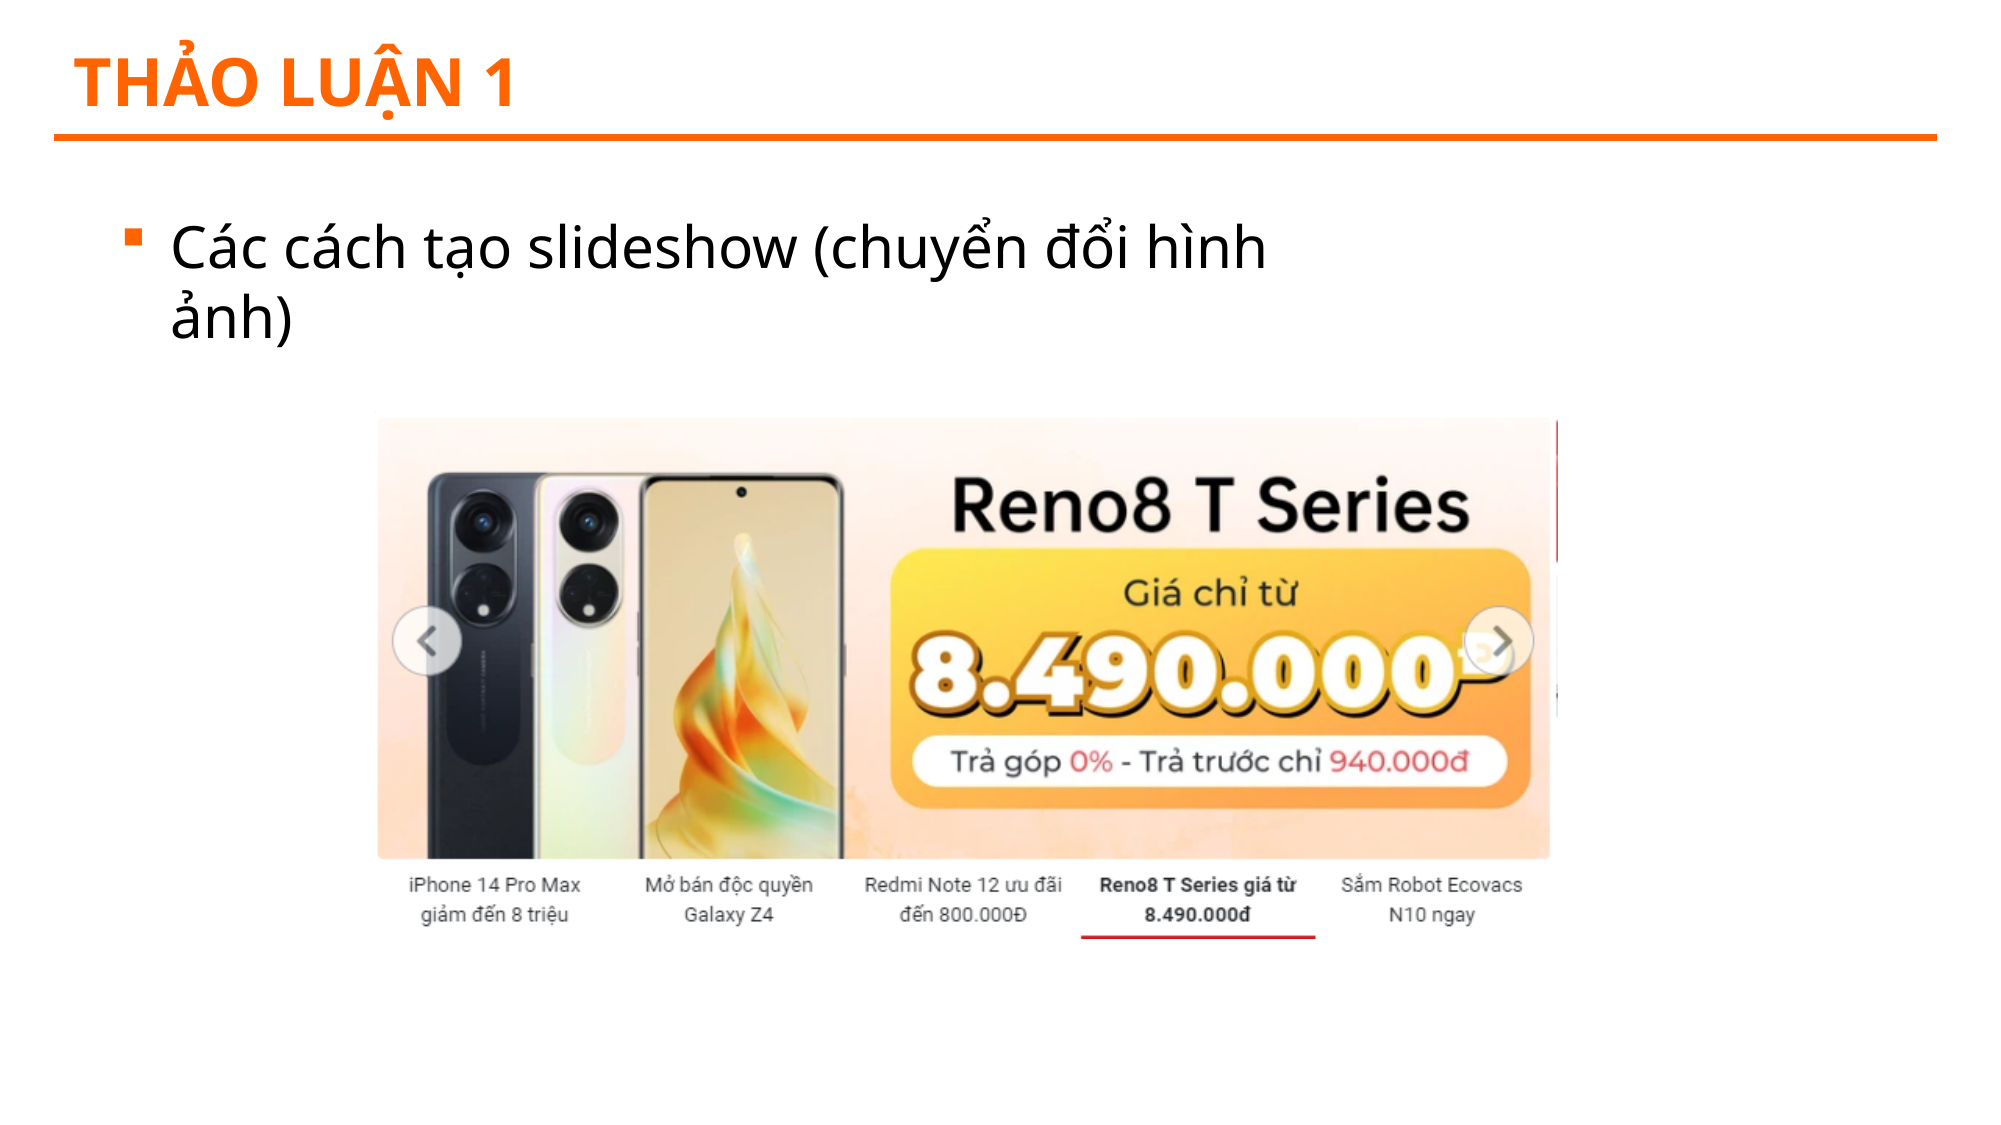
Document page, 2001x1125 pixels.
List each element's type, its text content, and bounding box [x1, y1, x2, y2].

title Thảo luận 1 [53, 29, 1938, 130]
list Các cách tạo slideshow (chuyển đổi hình ảnh) [99, 200, 1425, 392]
picture [374, 412, 1559, 940]
